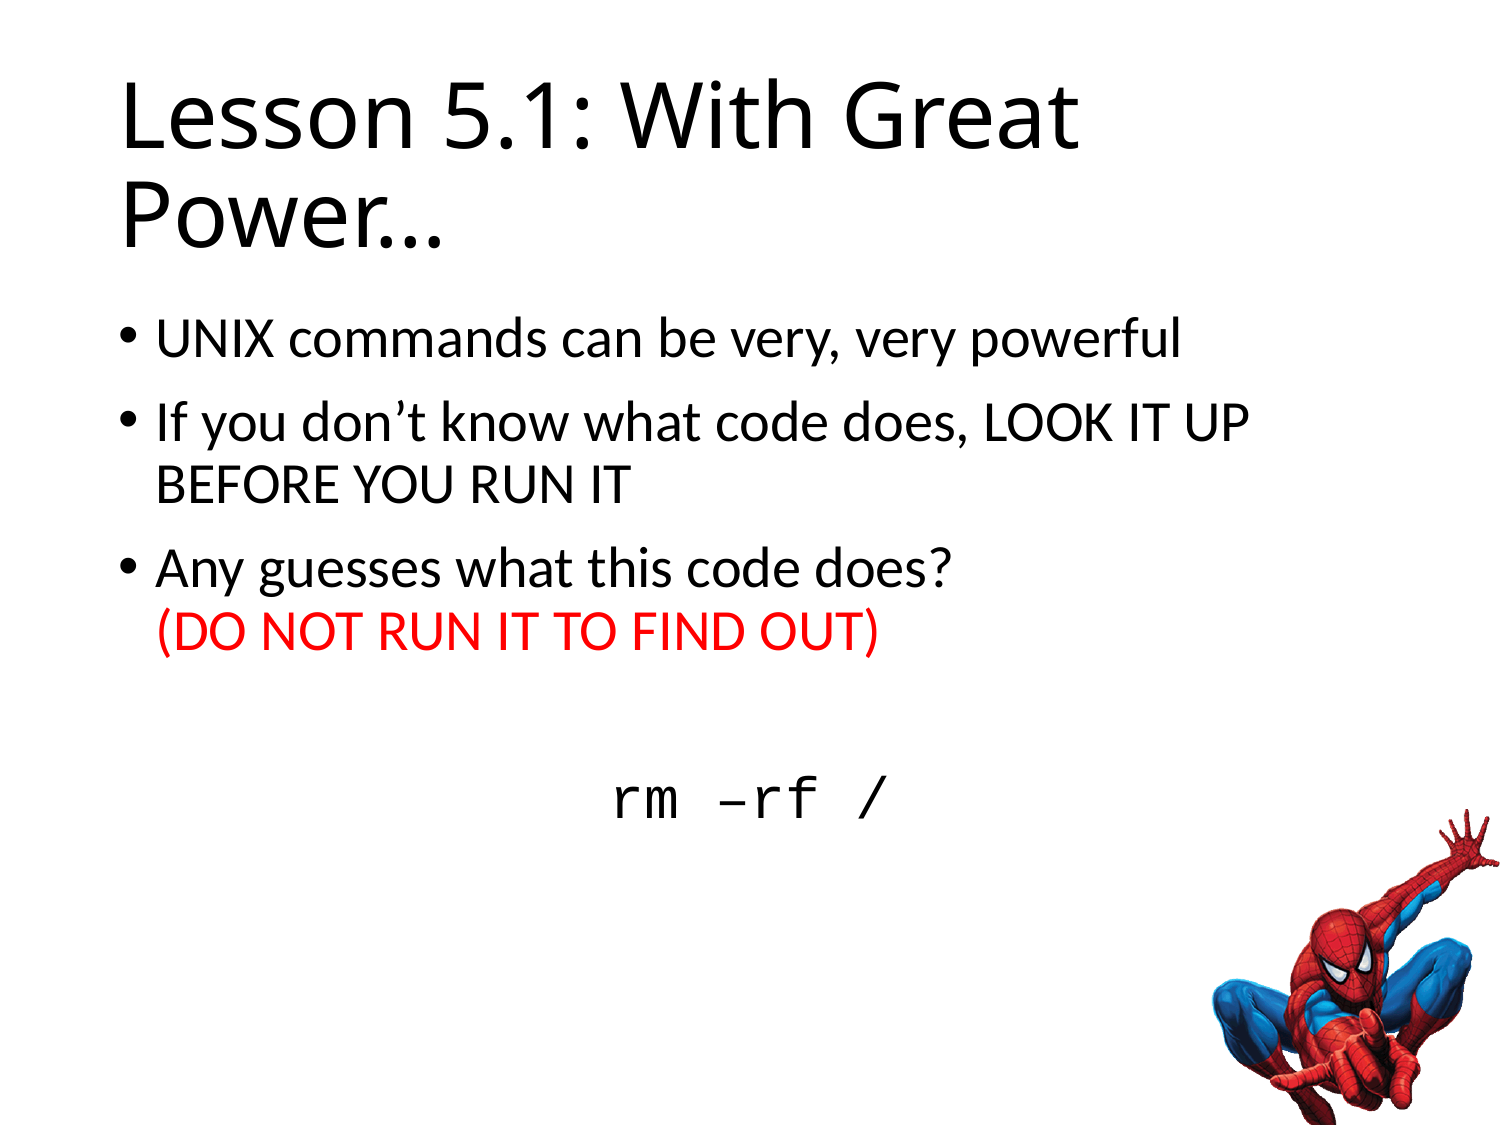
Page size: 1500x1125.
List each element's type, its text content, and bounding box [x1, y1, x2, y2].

list UNIX commands can be very, very powerful If you don’t know what code does, LOOK IT UP BEFORE YOU RUN IT Any guesses what this code does? (DO NOT RUN IT TO FIND OUT) rm –rf / [103, 299, 1397, 1014]
title Lesson 5.1: With Great Power… [103, 59, 1397, 278]
picture [1206, 798, 1500, 1125]
